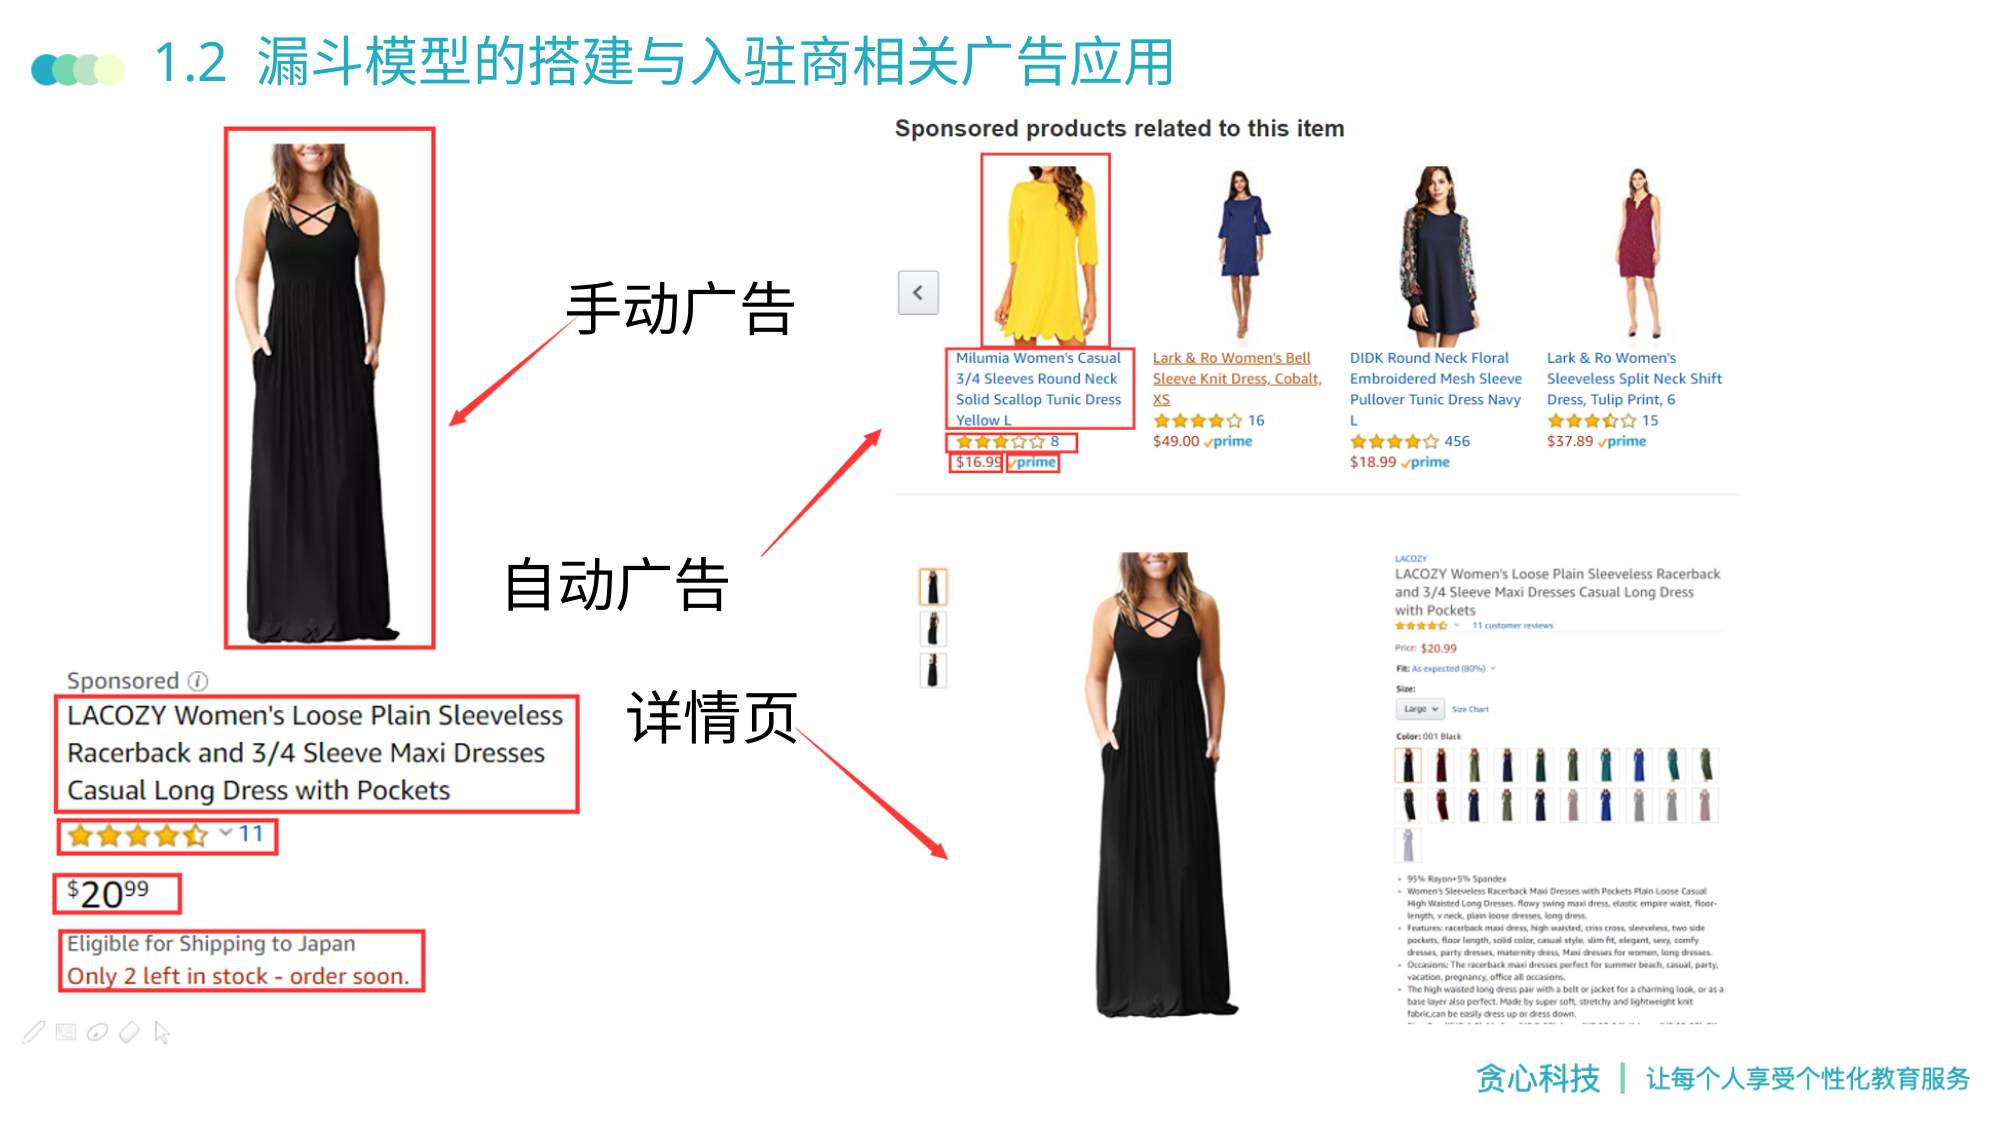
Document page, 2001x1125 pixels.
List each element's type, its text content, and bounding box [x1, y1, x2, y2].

picture [0, 0, 2001, 1125]
title 1.2 漏斗模型的搭建与入驻商相关广告应用 [137, 38, 1863, 90]
